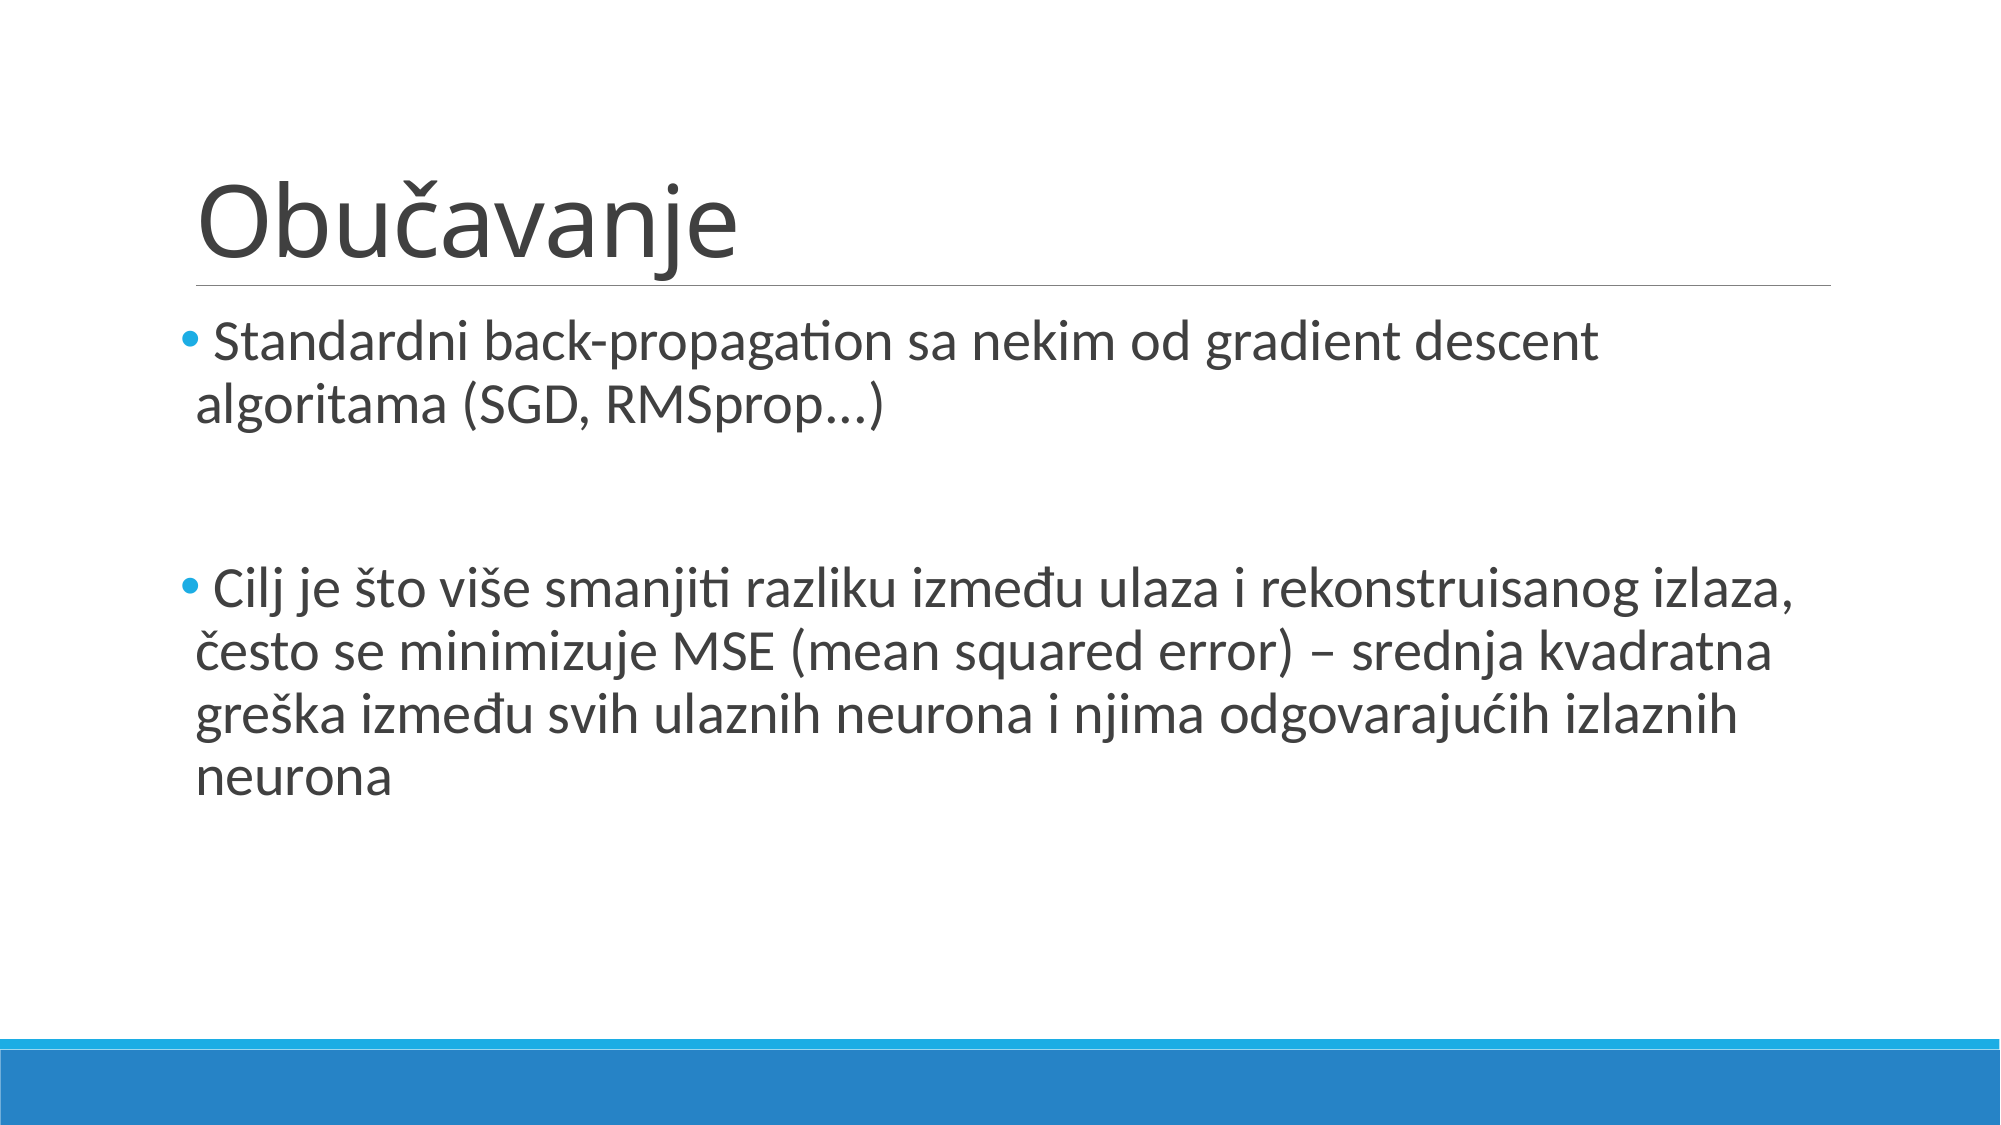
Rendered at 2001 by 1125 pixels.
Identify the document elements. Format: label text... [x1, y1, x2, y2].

list Standardni back-propagation sa nekim od gradient descent algoritama (SGD, RMSprop...) Cilj je što više smanjiti razliku između ulaza i rekonstruisanog izlaza, često se minimizuje MSE (mean squared error) – srednja kvadratna greška između svih ulaznih neurona i njima odgovarajućih izlaznih neurona [180, 302, 1830, 963]
title Obučavanje [180, 47, 1830, 285]
